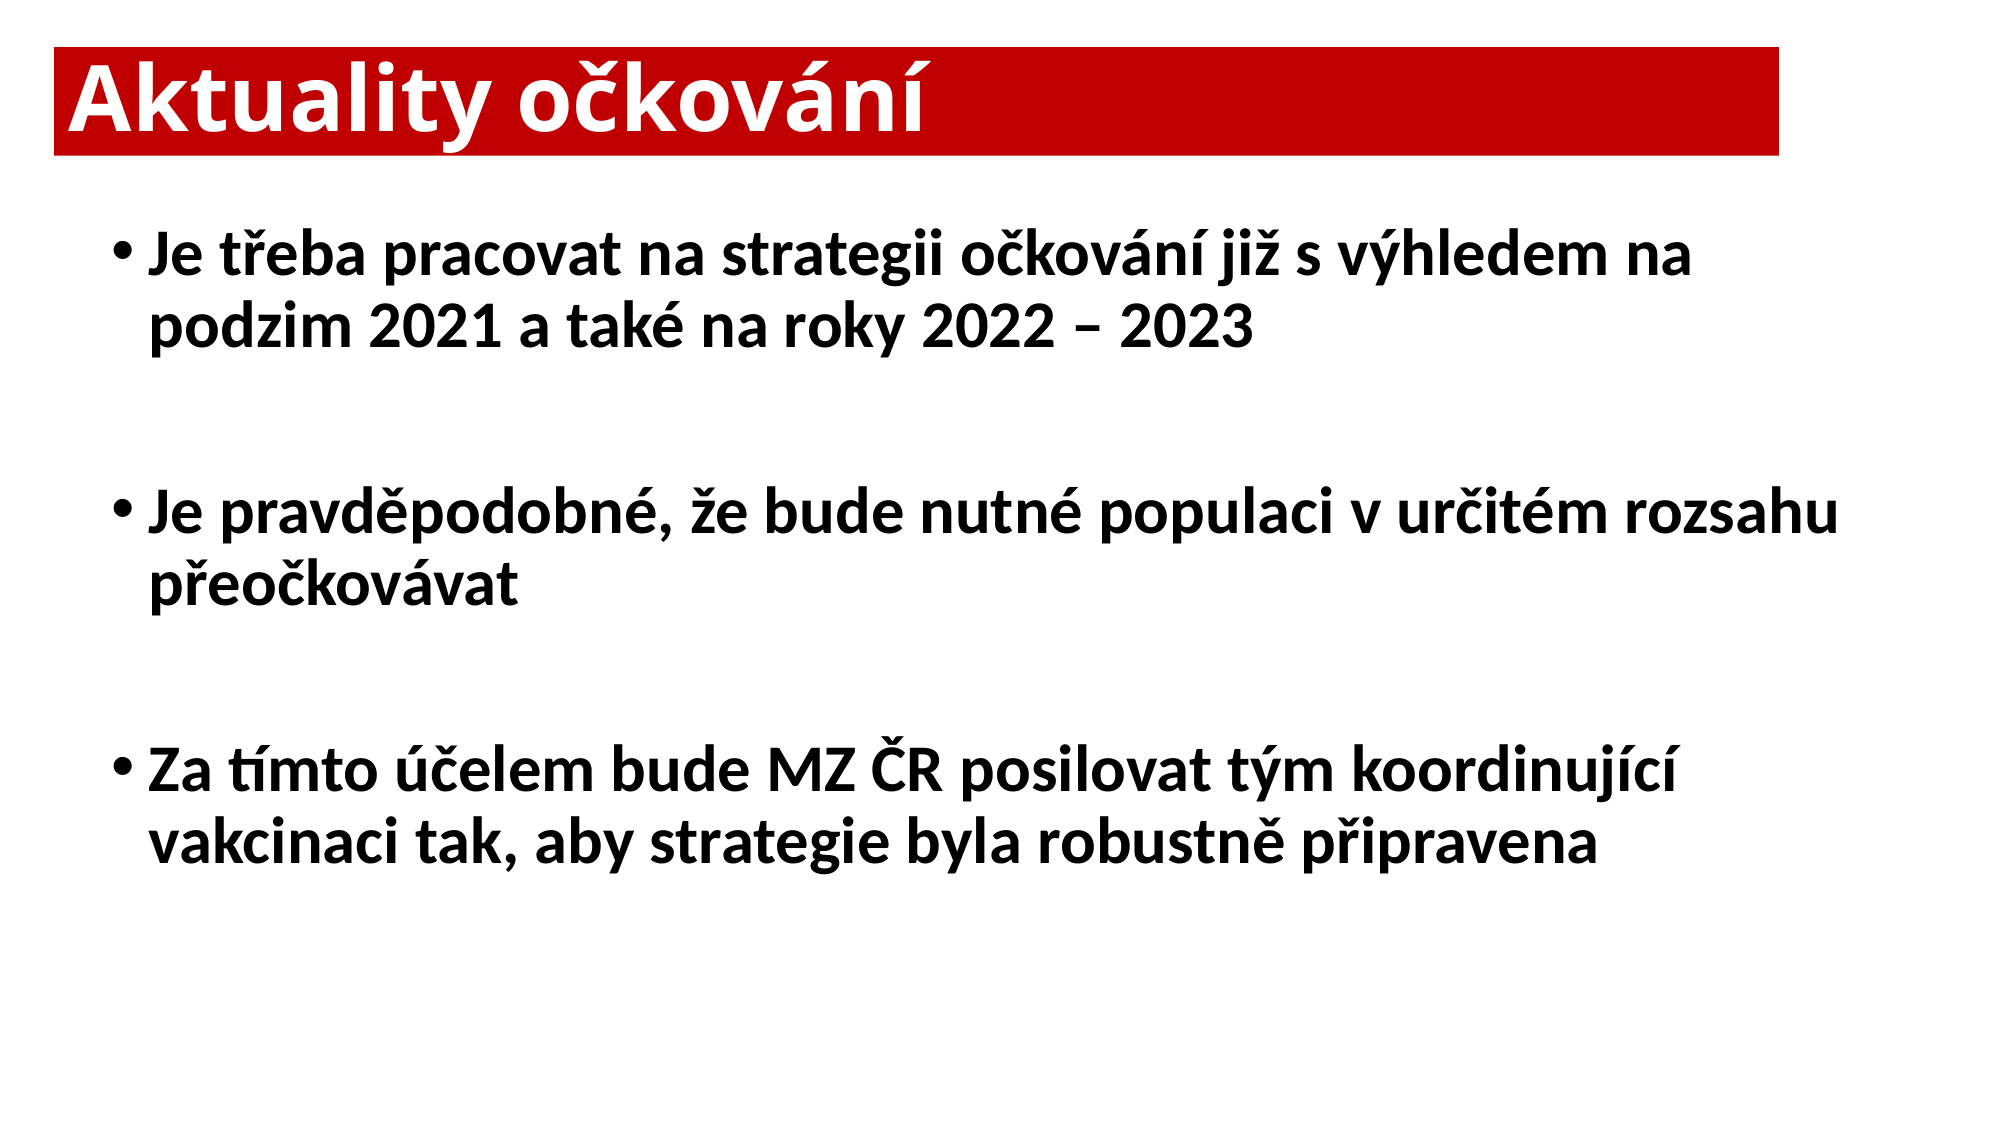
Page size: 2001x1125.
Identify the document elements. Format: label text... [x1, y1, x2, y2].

title Aktuality očkování [54, 47, 1779, 156]
list Je třeba pracovat na strategii očkování již s výhledem na podzim 2021 a také na roky 2022 – 2023 Je pravděpodobné, že bude nutné populaci v určitém rozsahu přeočkovávat Za tímto účelem bude MZ ČR posilovat tým koordinující vakcinaci tak, aby strategie byla robustně připravena [96, 210, 1908, 1111]
